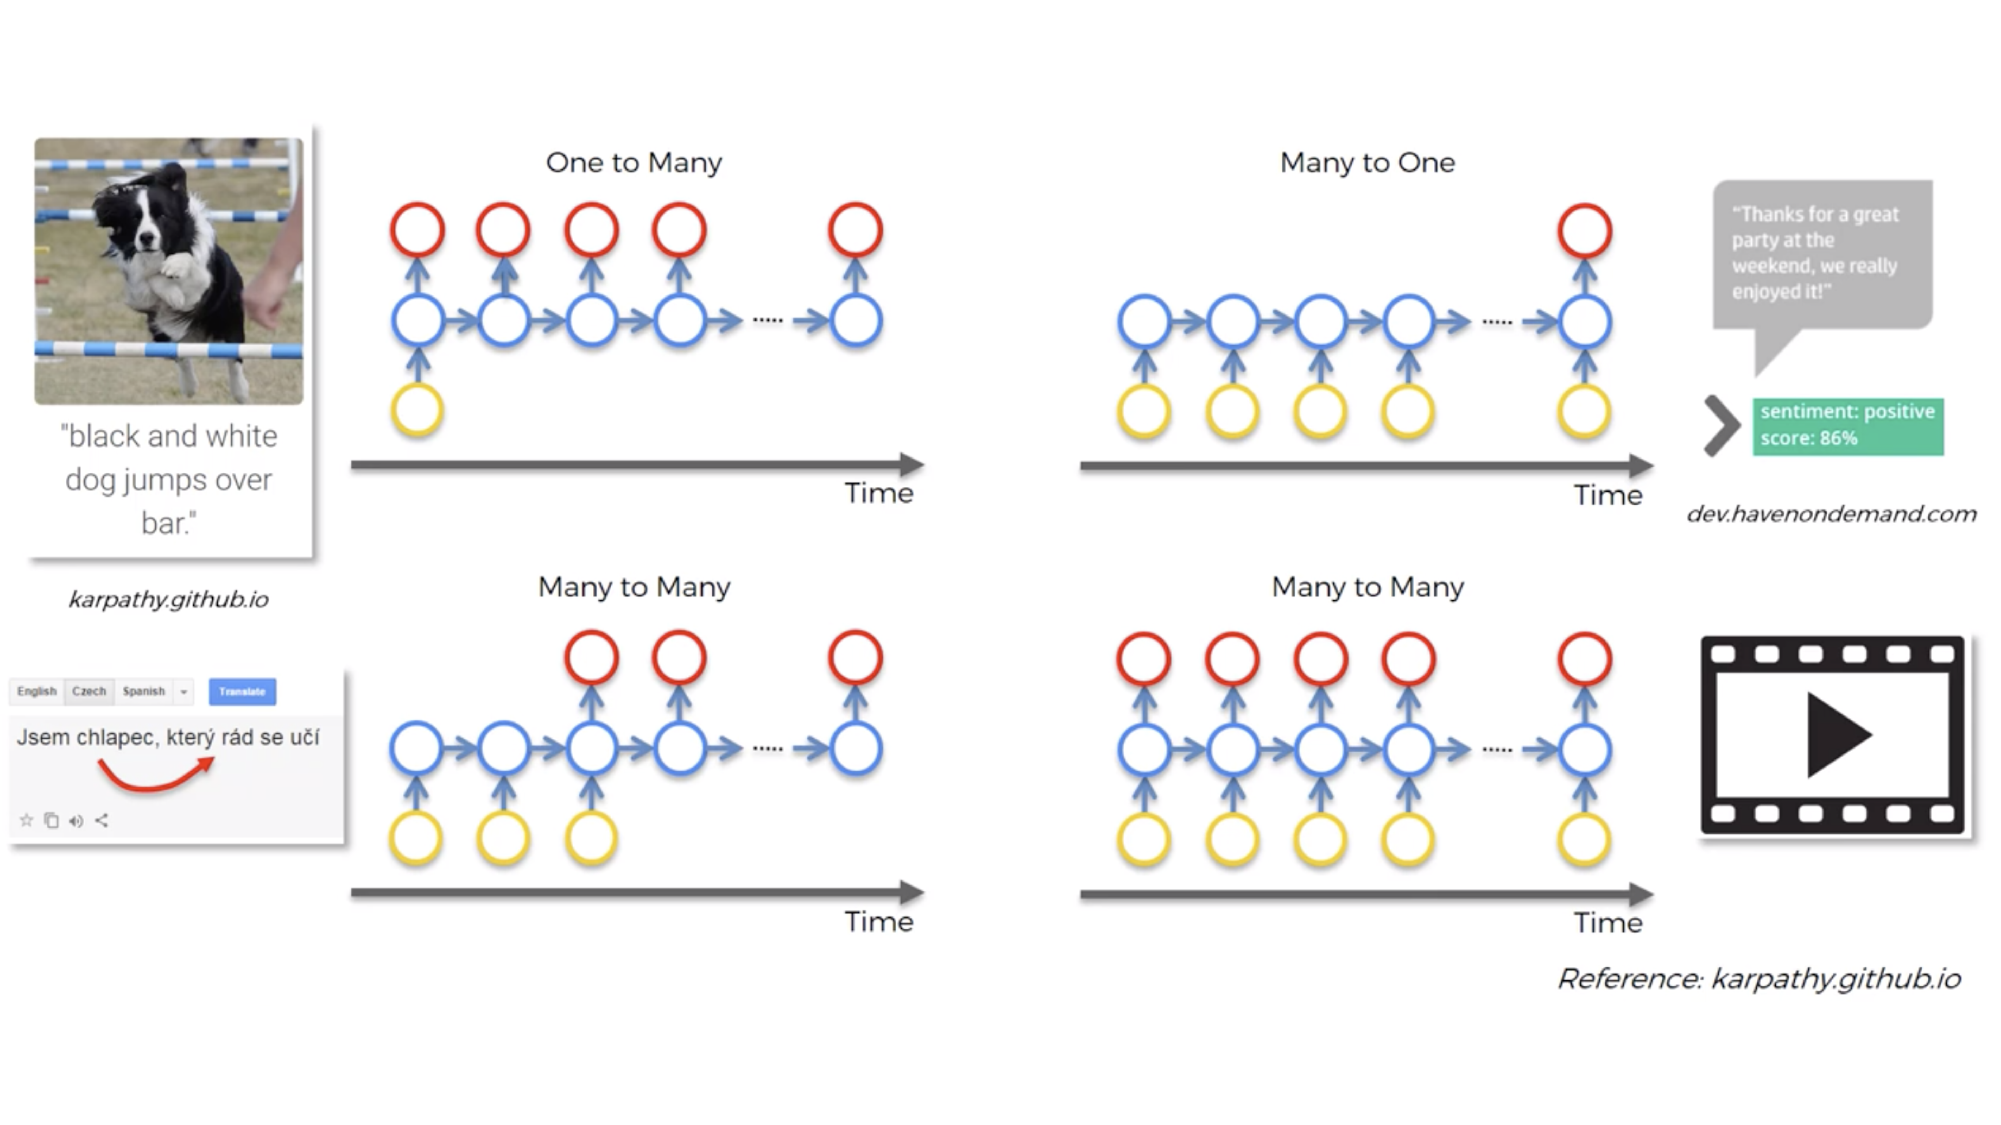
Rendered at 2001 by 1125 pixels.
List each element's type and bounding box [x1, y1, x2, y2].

picture [0, 119, 2000, 1006]
